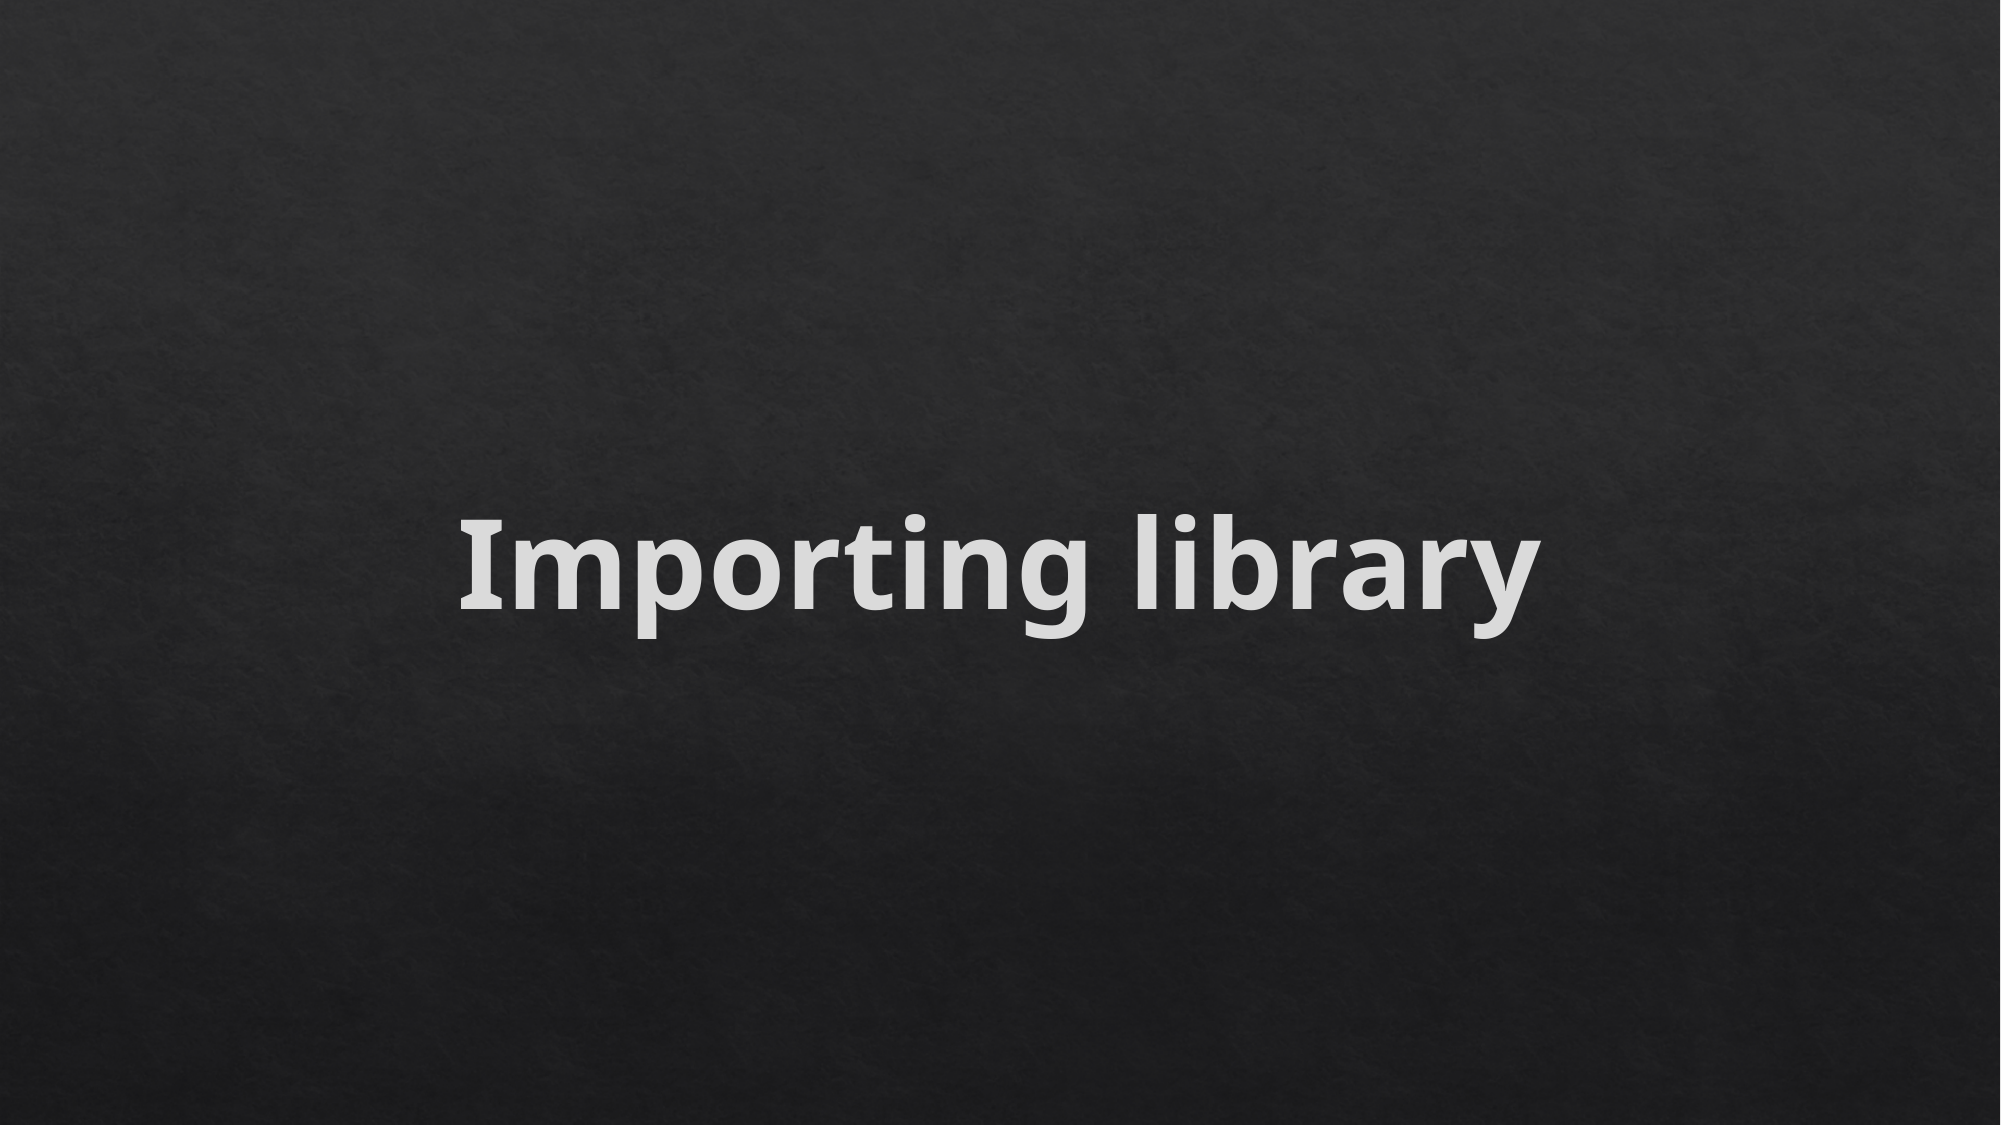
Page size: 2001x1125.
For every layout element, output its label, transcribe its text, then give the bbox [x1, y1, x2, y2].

text_box Importing library [442, 477, 1558, 642]
